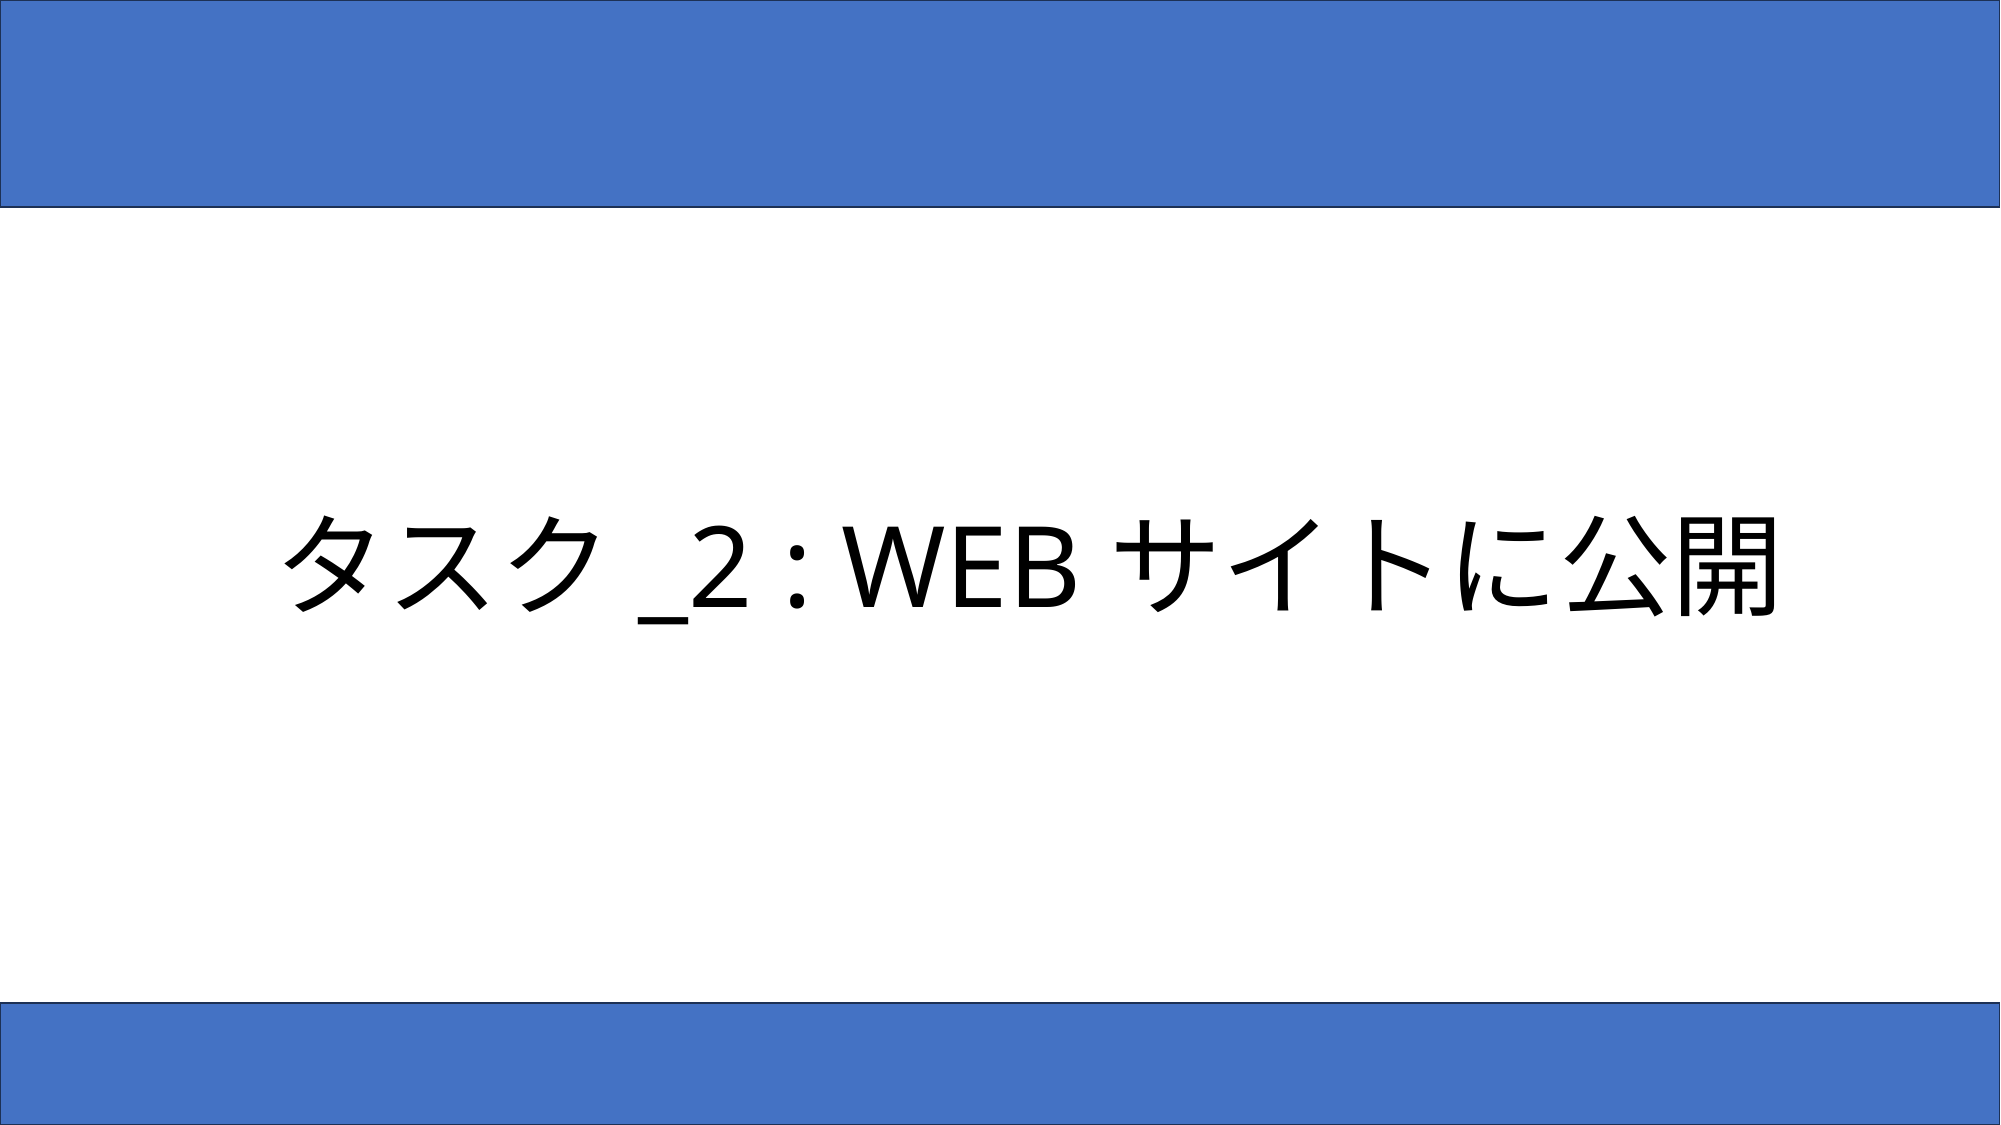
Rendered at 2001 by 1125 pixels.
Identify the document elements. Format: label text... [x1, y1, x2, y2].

text_box タスク_2 : WEBサイトに公開 [0, 458, 2000, 667]
text_box [0, 0, 2000, 208]
text_box [0, 1002, 2000, 1125]
